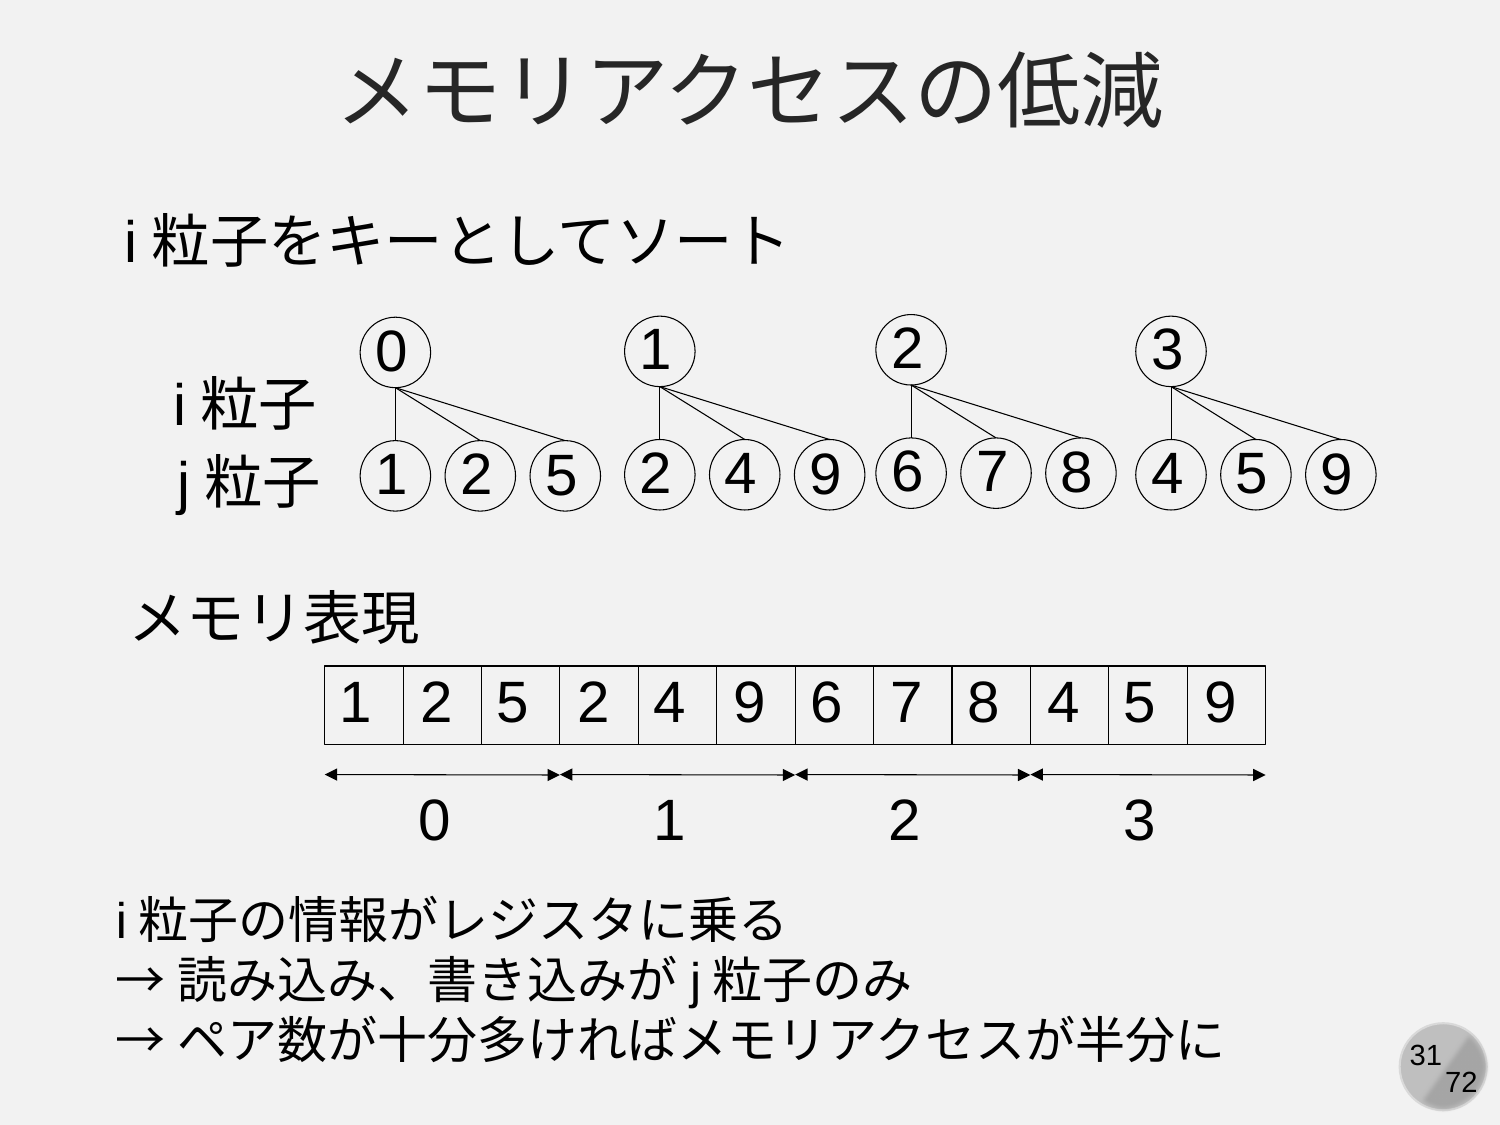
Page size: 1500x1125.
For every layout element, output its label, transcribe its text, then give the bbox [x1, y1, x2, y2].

text_box i粒子 [158, 359, 337, 445]
text_box i粒子の情報がレジスタに乗る →読み込み、書き込みがj粒子のみ →ペア数が十分多ければメモリアクセスが半分に [101, 881, 1241, 1077]
text_box j粒子 [162, 437, 349, 523]
text_box i粒子をキーとしてソート [110, 196, 806, 281]
text_box メモリ表現 [113, 574, 435, 659]
list メモリアクセスの低減 [0, 31, 1500, 155]
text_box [324, 656, 1266, 861]
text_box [360, 302, 1377, 516]
